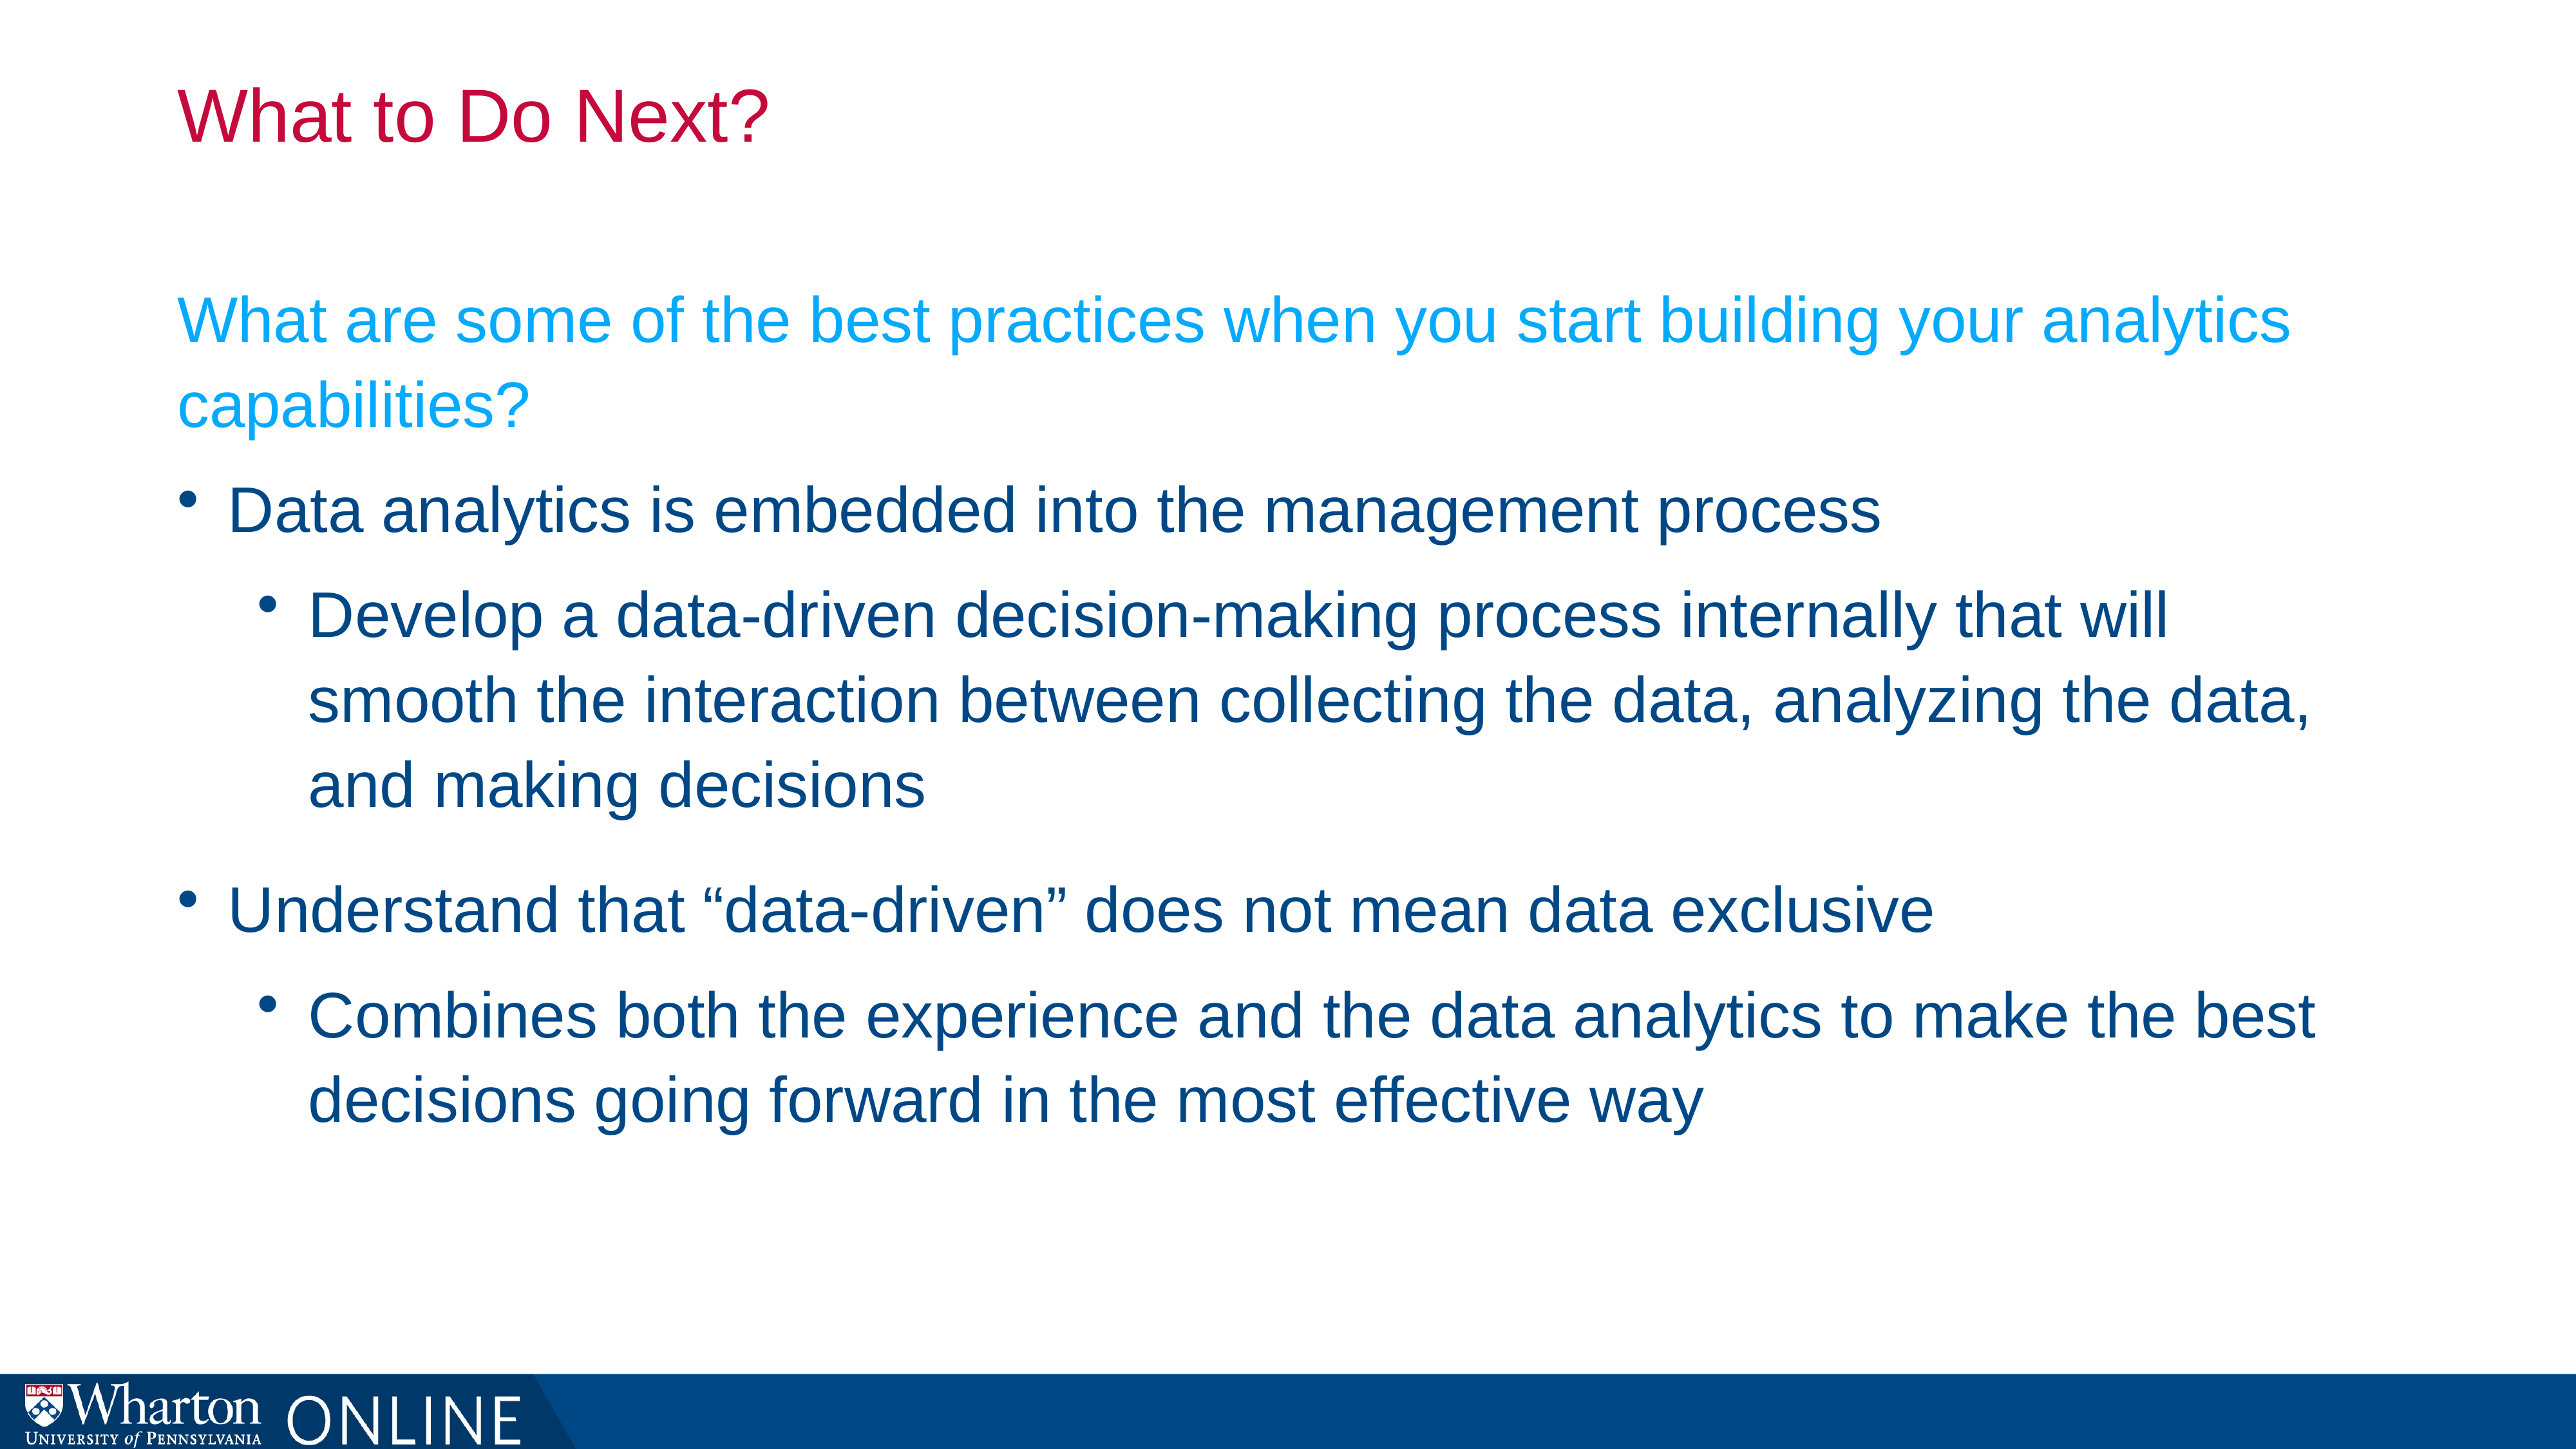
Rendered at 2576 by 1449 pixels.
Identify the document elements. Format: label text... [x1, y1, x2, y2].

picture [25, 1381, 520, 1448]
text_box What are some of the best practices when you start building your analytics capabilities? [176, 270, 2399, 459]
title What to Do Next? [176, 77, 2400, 179]
list Data analytics is embedded into the management process Develop a data-driven decision-making process internally that will smooth the interaction between collecting the data, analyzing the data, and making decisions Understand that “data-driven” does not mean data exclusive Combines both the experience and the data analytics to make the best decisions going forward in the most effective way [176, 459, 2400, 1323]
